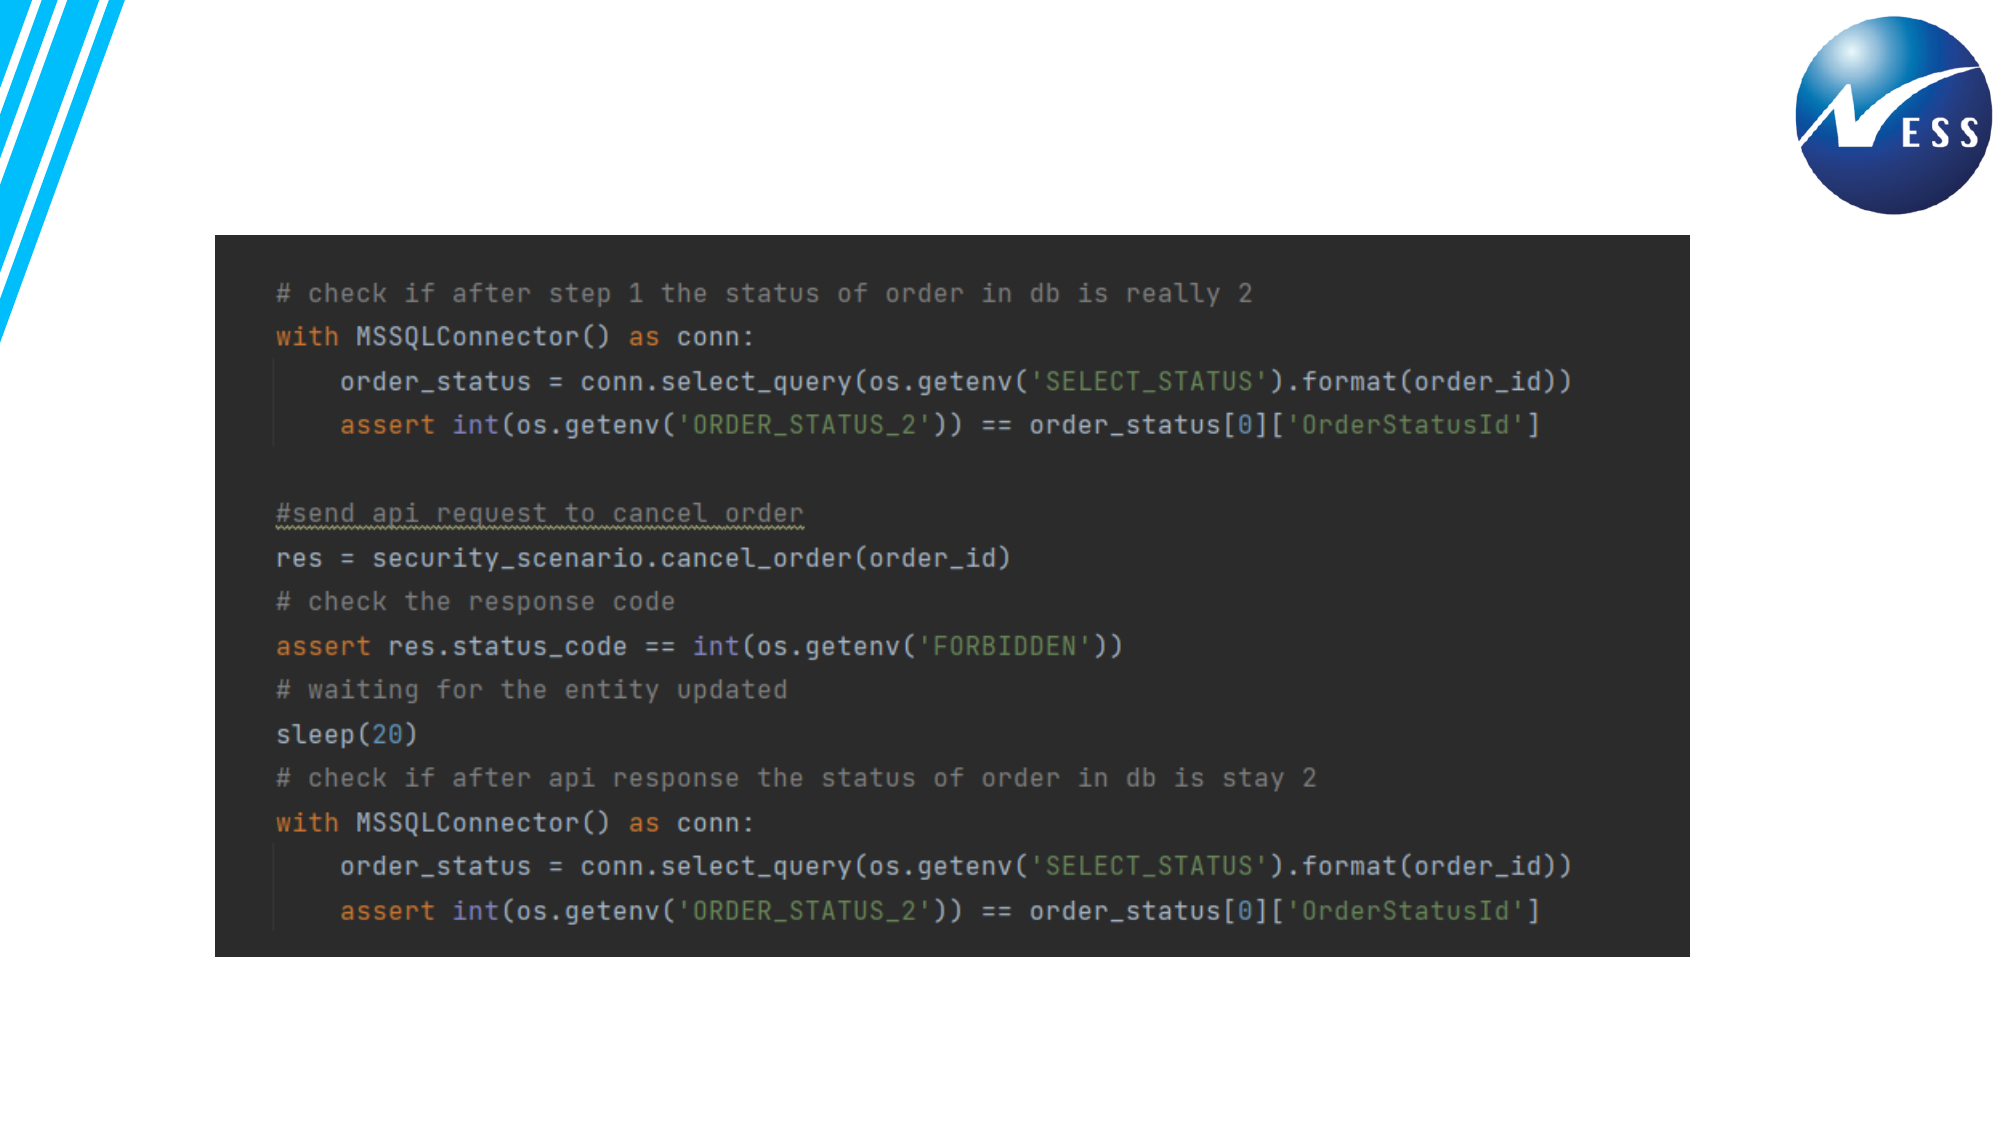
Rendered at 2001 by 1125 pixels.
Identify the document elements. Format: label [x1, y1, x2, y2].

picture [1692, 14, 2001, 216]
picture [215, 235, 1690, 957]
